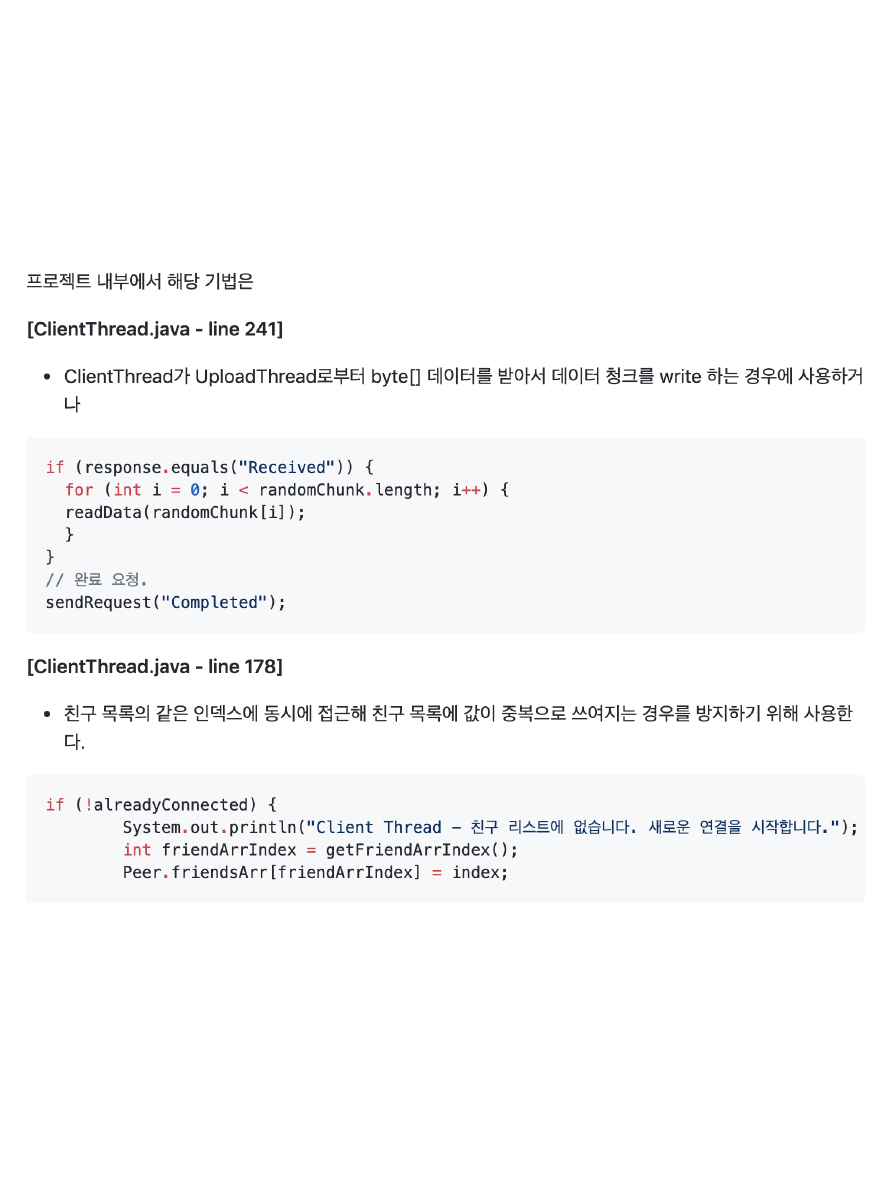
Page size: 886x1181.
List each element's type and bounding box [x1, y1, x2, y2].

picture [0, 256, 886, 925]
